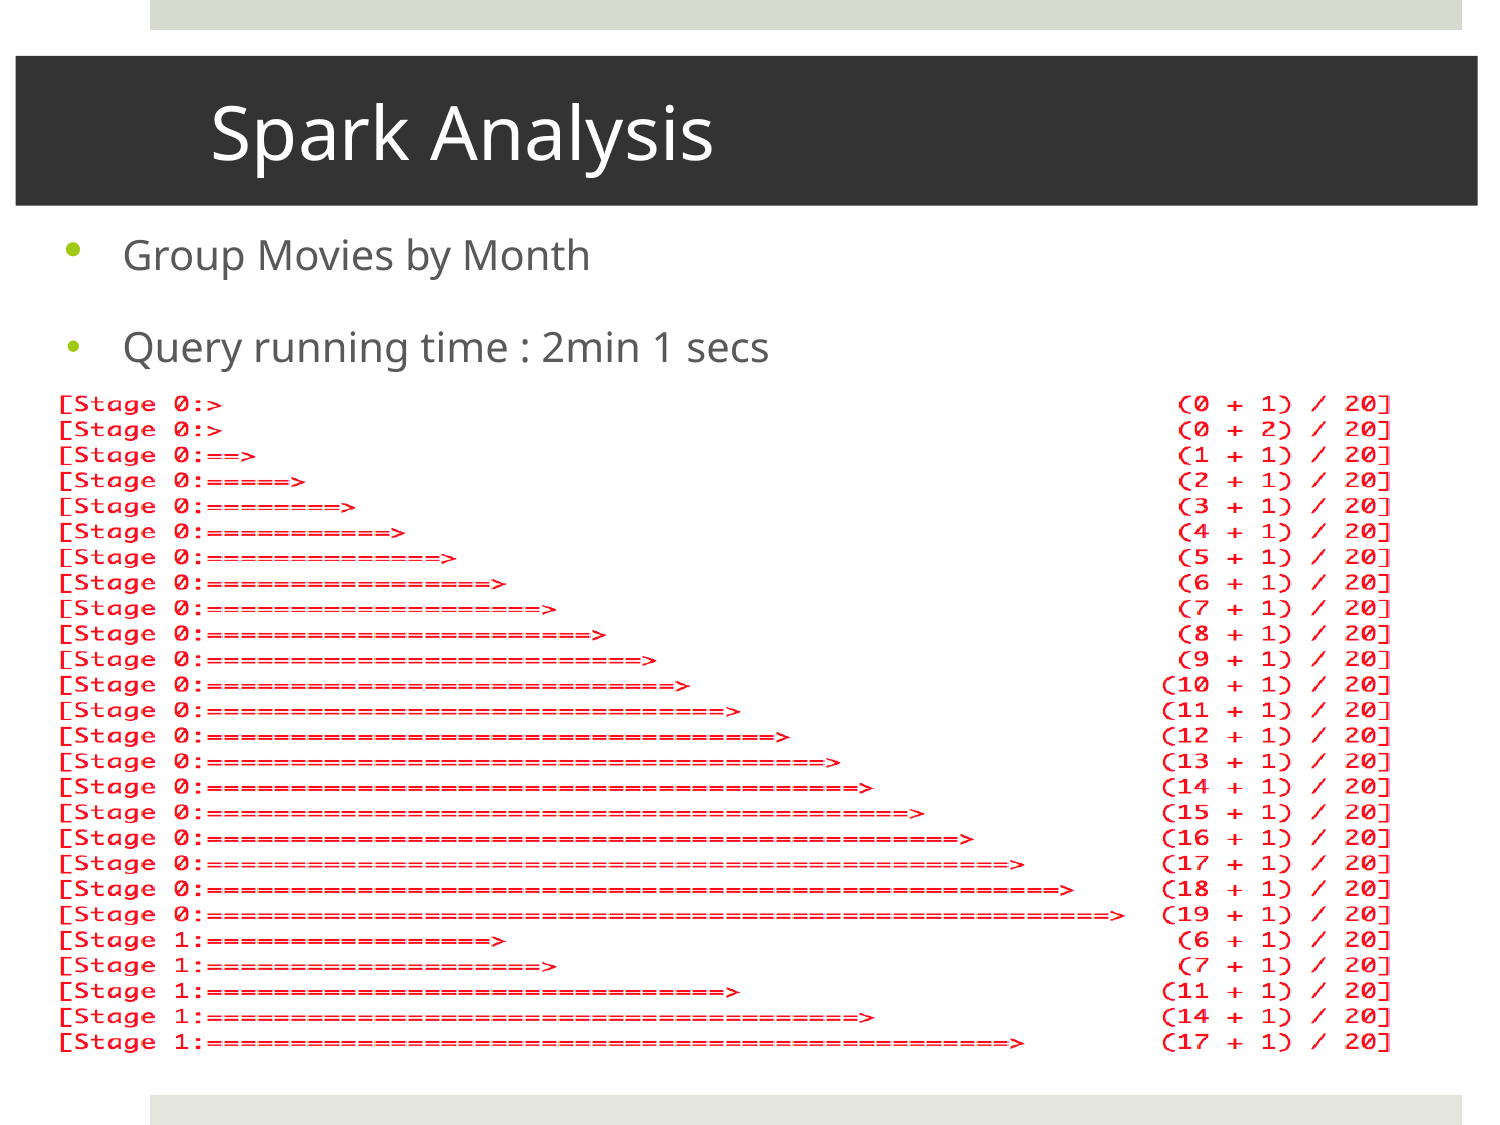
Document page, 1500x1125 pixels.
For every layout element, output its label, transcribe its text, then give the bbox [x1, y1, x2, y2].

list Group Movies by Month Query running time : 2min 1 secs [50, 221, 1459, 372]
title Spark Analysis [15, 55, 1478, 206]
picture [50, 372, 1500, 1085]
